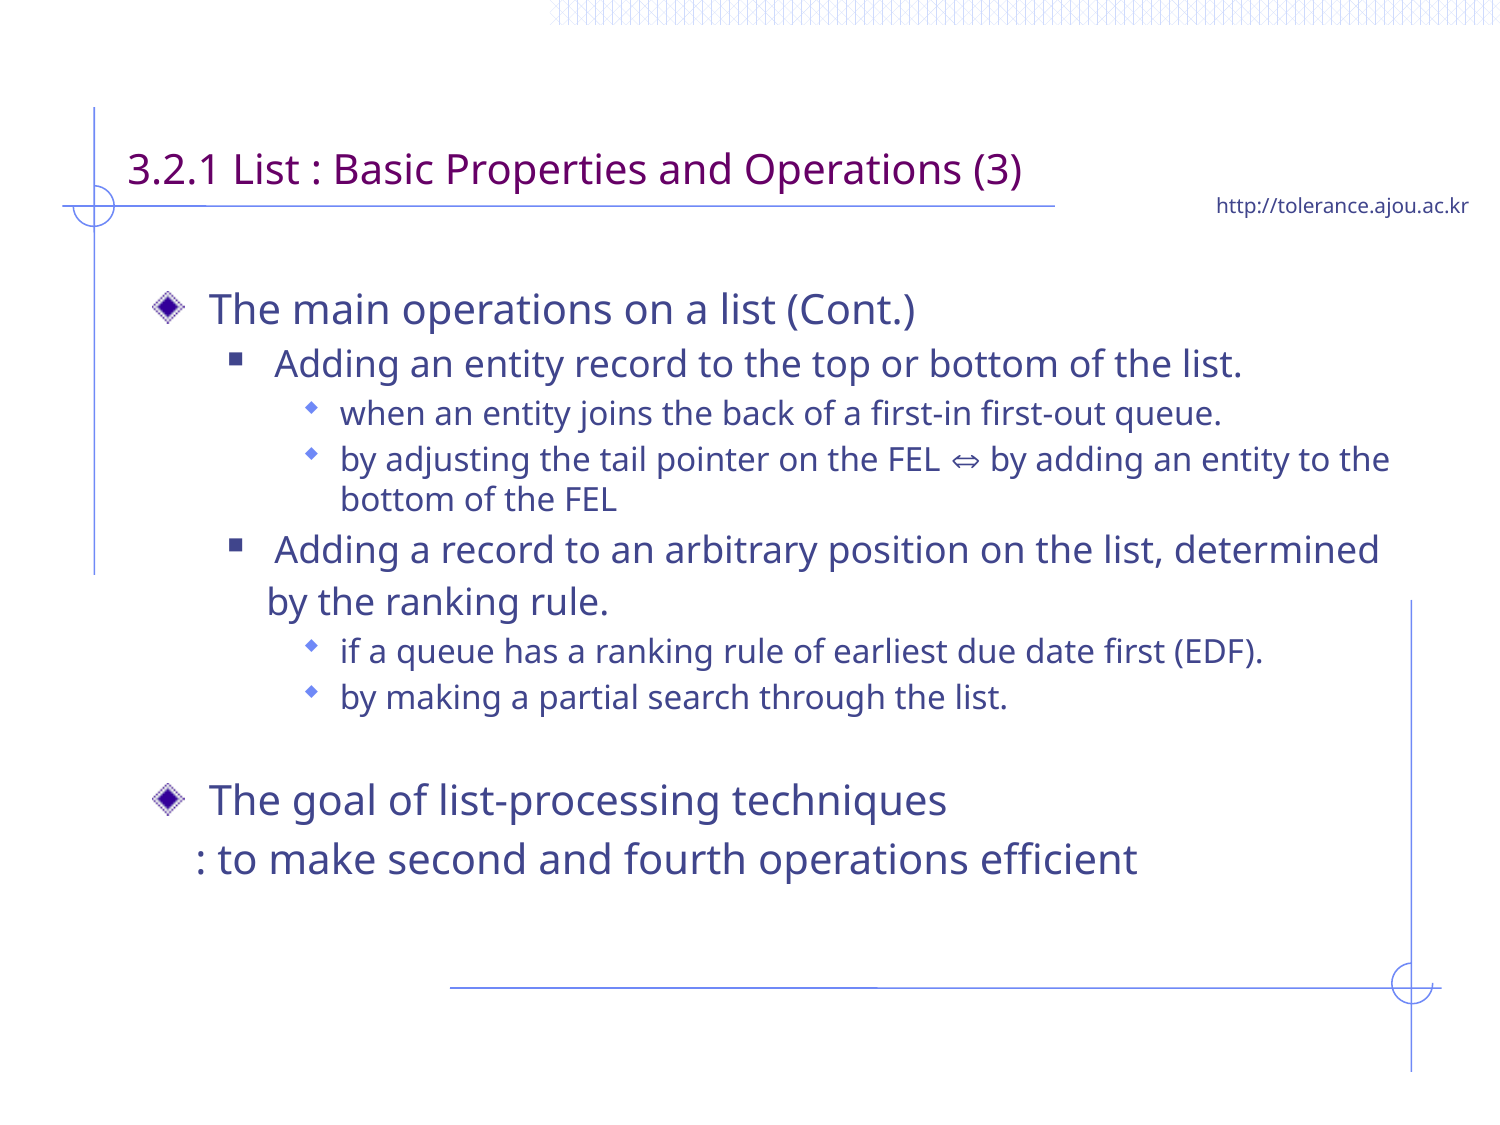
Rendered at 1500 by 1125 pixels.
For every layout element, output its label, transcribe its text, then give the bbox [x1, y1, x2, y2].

text_box 3.2.1 List : Basic Properties and Operations (3) [112, 99, 1263, 200]
picture [152, 291, 185, 324]
picture [152, 783, 185, 816]
list The main operations on a list (Cont.) Adding an entity record to the top or bottom of the list. when an entity joins the back of a first-in first-out queue. by adjusting the tail pointer on the FEL  by adding an entity to the bottom of the FEL Adding a record to an arbitrary position on the list, determined by the ranking rule. if a queue has a ranking rule of earliest due date first (EDF). by making a partial search through the list. The goal of list-processing techniques : to make second and fourth operations efficient [137, 274, 1438, 988]
